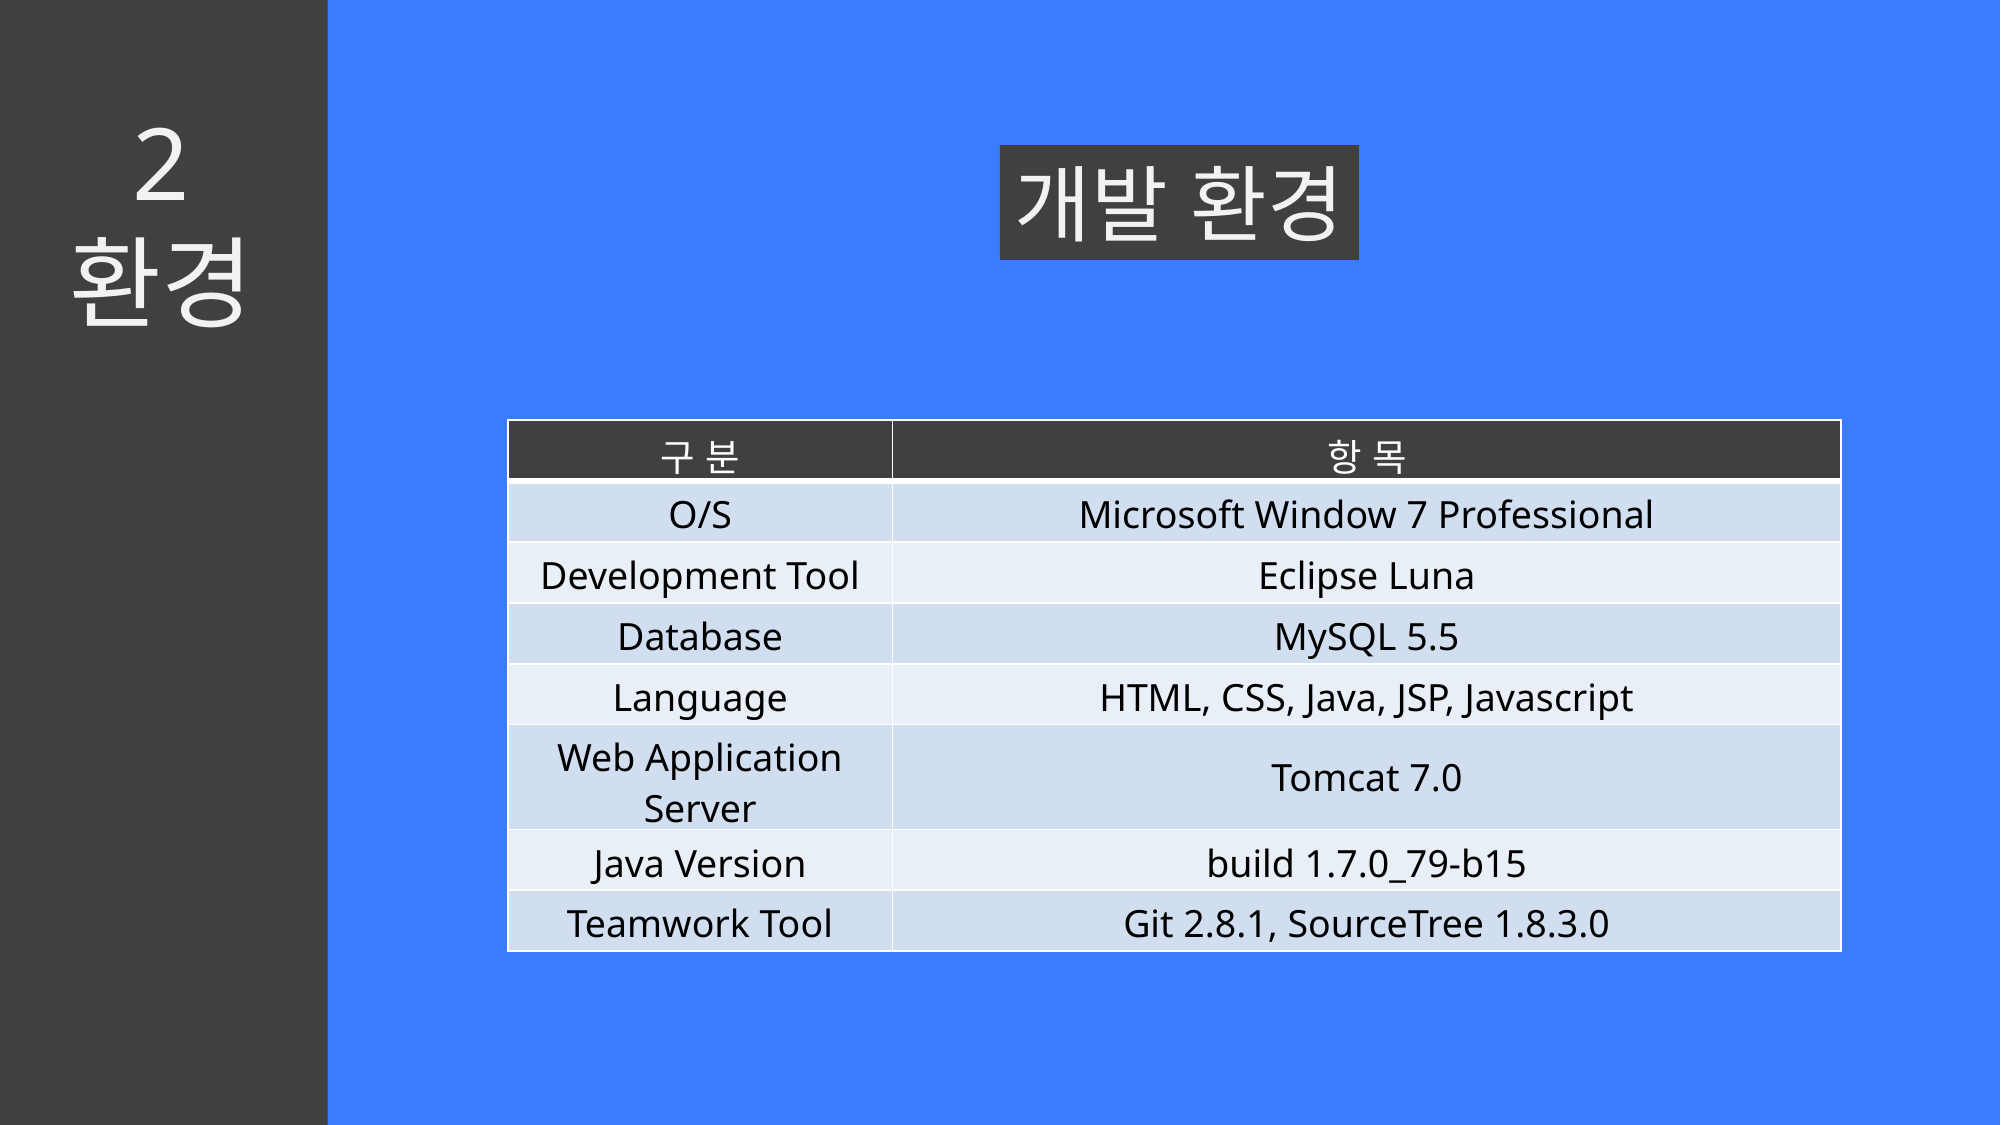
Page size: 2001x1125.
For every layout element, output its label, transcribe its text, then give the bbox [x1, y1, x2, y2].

table_cell Eclipse Luna [893, 543, 1840, 602]
table_cell O/S [509, 484, 892, 541]
table_cell MySQL 5.5 [893, 604, 1840, 663]
table_cell Microsoft Window 7 Professional [893, 484, 1840, 541]
text_box 2 환경 [54, 93, 269, 348]
text_box [0, 0, 329, 1125]
text_box 개발 환경 [999, 145, 1359, 260]
table_header 항 목 [893, 421, 1840, 478]
table_header 구 분 [509, 421, 892, 478]
table_cell Teamwork Tool [509, 891, 892, 950]
table_cell Language [509, 665, 892, 724]
table_cell Git 2.8.1, SourceTree 1.8.3.0 [893, 891, 1840, 950]
table_cell build 1.7.0_79-b15 [893, 830, 1840, 889]
table_cell HTML, CSS, Java, JSP, Javascript [893, 665, 1840, 724]
table_cell Tomcat 7.0 [893, 725, 1840, 829]
table_cell Development Tool [509, 543, 892, 602]
table_cell Database [509, 604, 892, 663]
table_cell Web Application Server [509, 725, 892, 829]
table_cell Java Version [509, 830, 892, 889]
